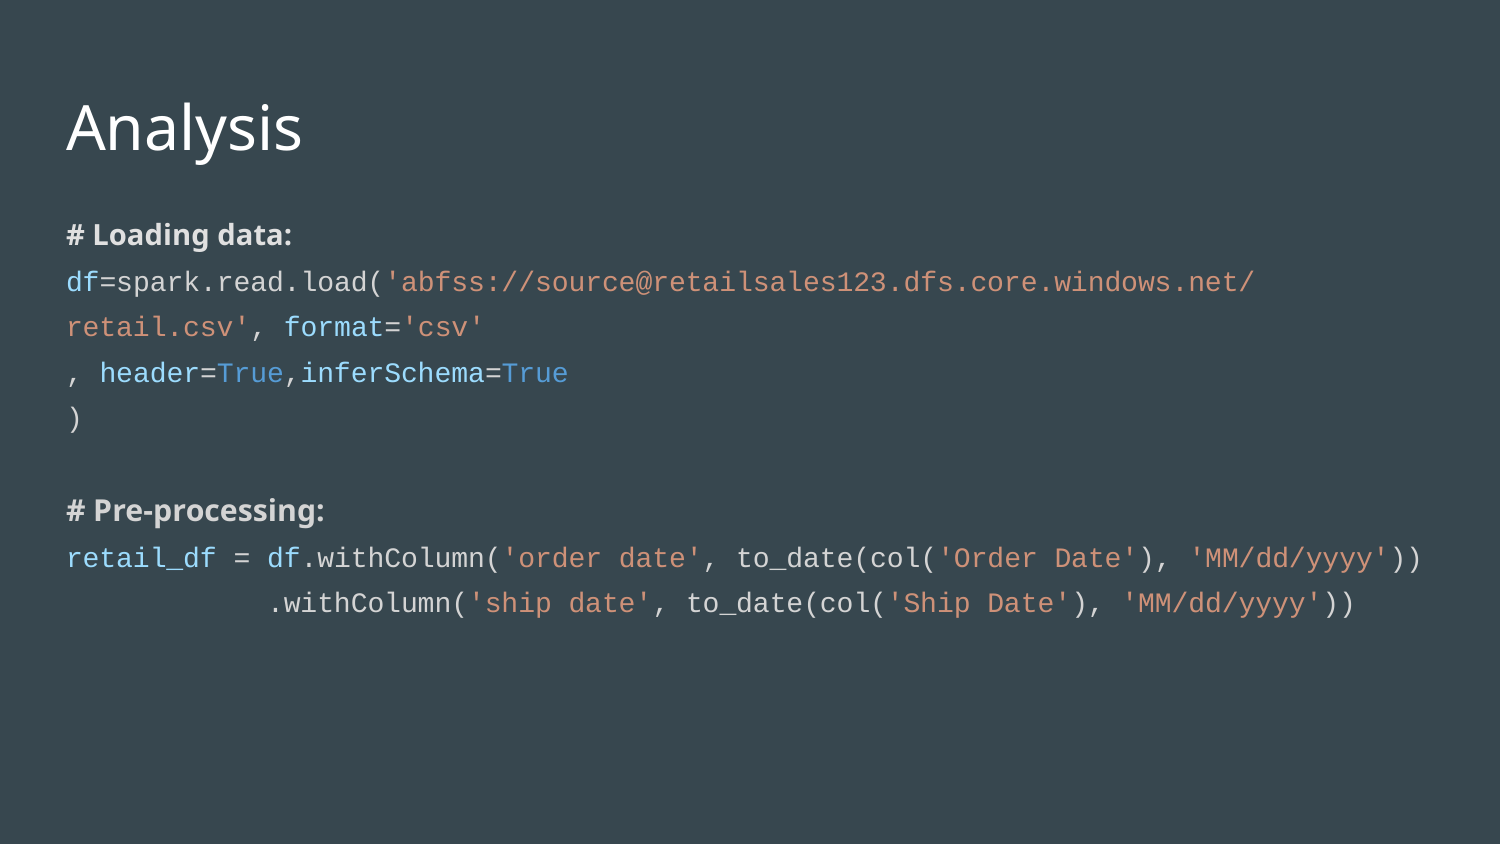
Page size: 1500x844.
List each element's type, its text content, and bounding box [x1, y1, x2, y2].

list # Loading data: df=spark.read.load('abfss://source@retailsales123.dfs.core.windows.net/retail.csv', format='csv' , header=True,inferSchema=True ) # Pre-processing: retail_df = df.withColumn('order date', to_date(col('Order Date'), 'MM/dd/yyyy')) .withColumn('ship date', to_date(col('Ship Date'), 'MM/dd/yyyy')) [51, 189, 1449, 750]
title Analysis [51, 72, 1449, 167]
